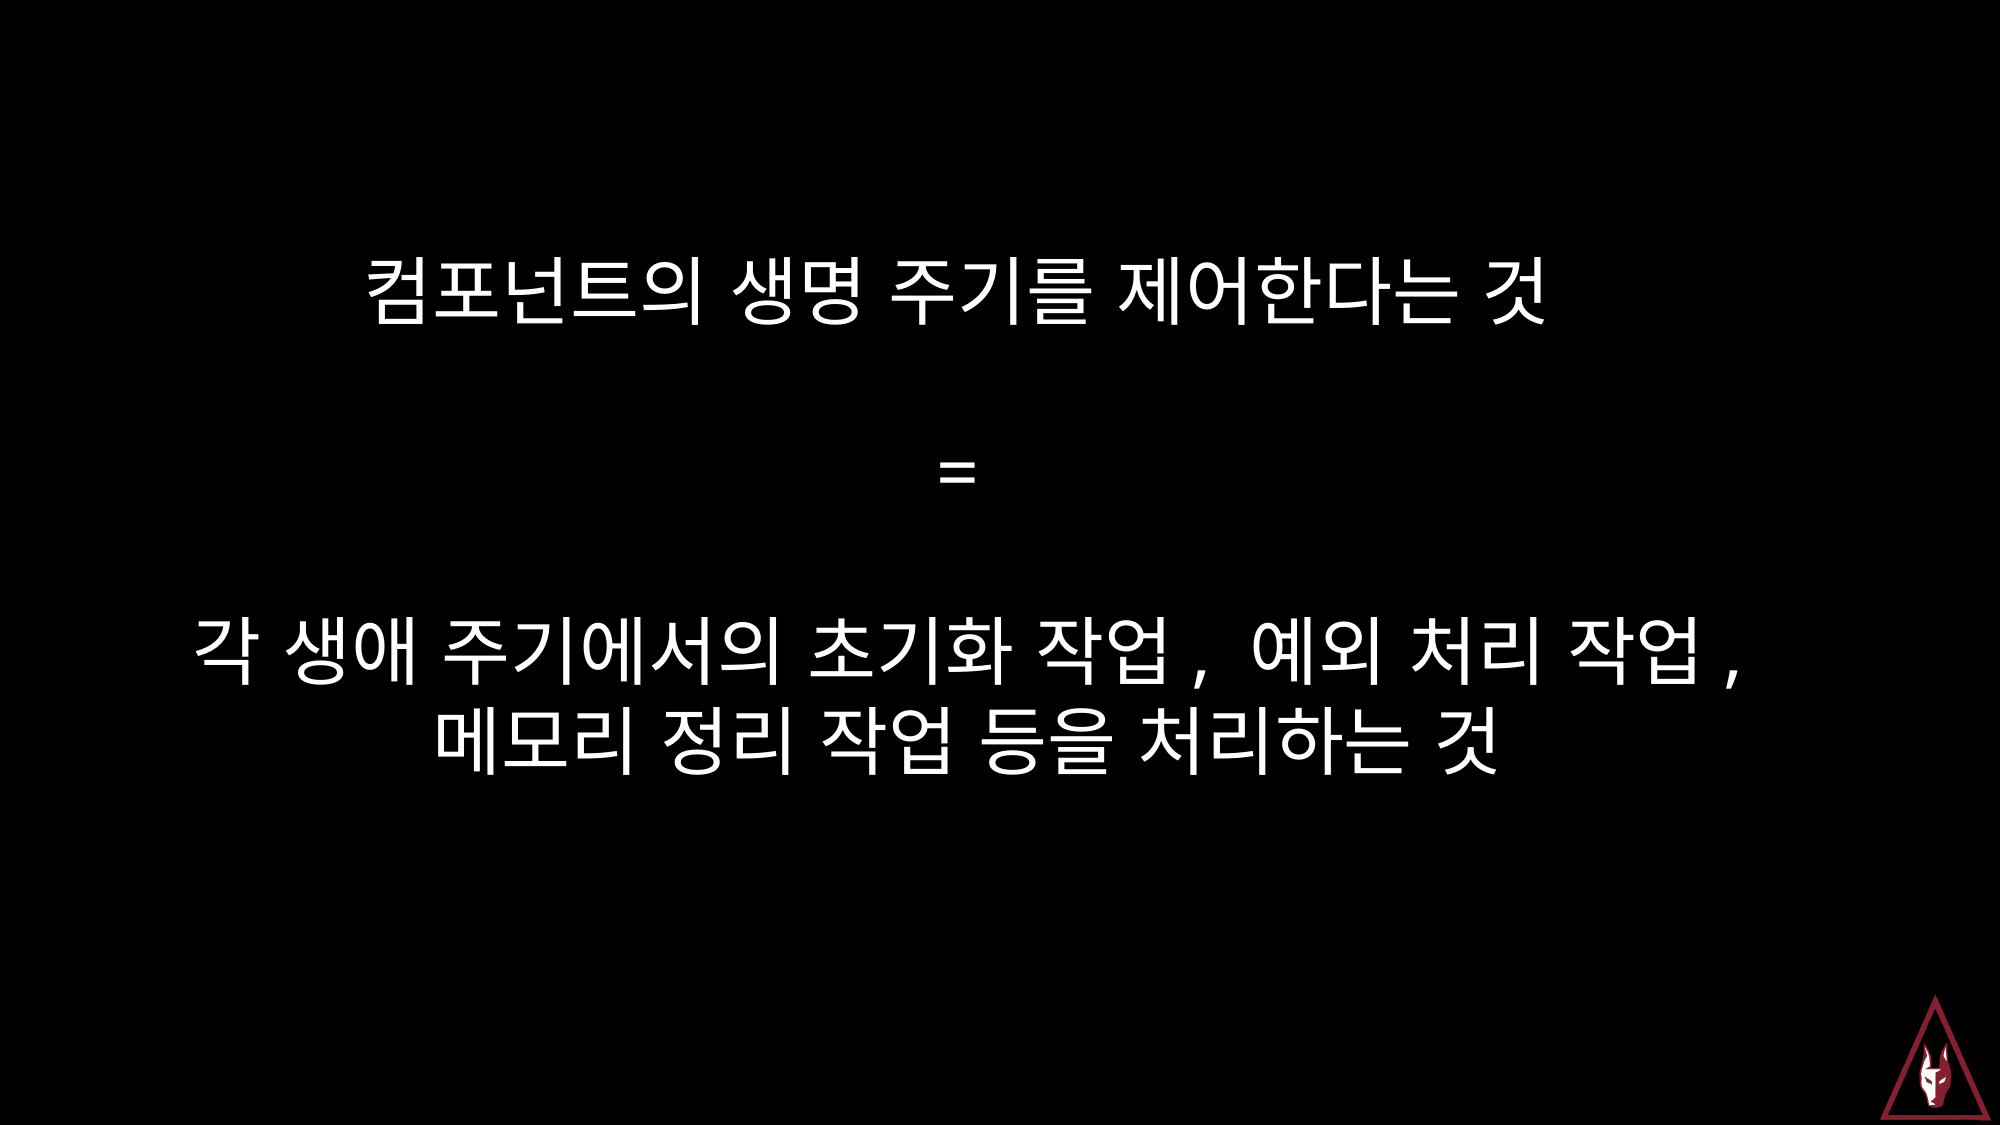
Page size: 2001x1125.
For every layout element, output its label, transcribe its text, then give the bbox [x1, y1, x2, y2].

picture [1872, 992, 2000, 1125]
text_box 컴포넌트의 생명 주기를 제어한다는 것 = 각 생애 주기에서의 초기화 작업, 예외 처리 작업, 메모리 정리 작업 등을 처리하는 것 [124, 236, 1812, 882]
